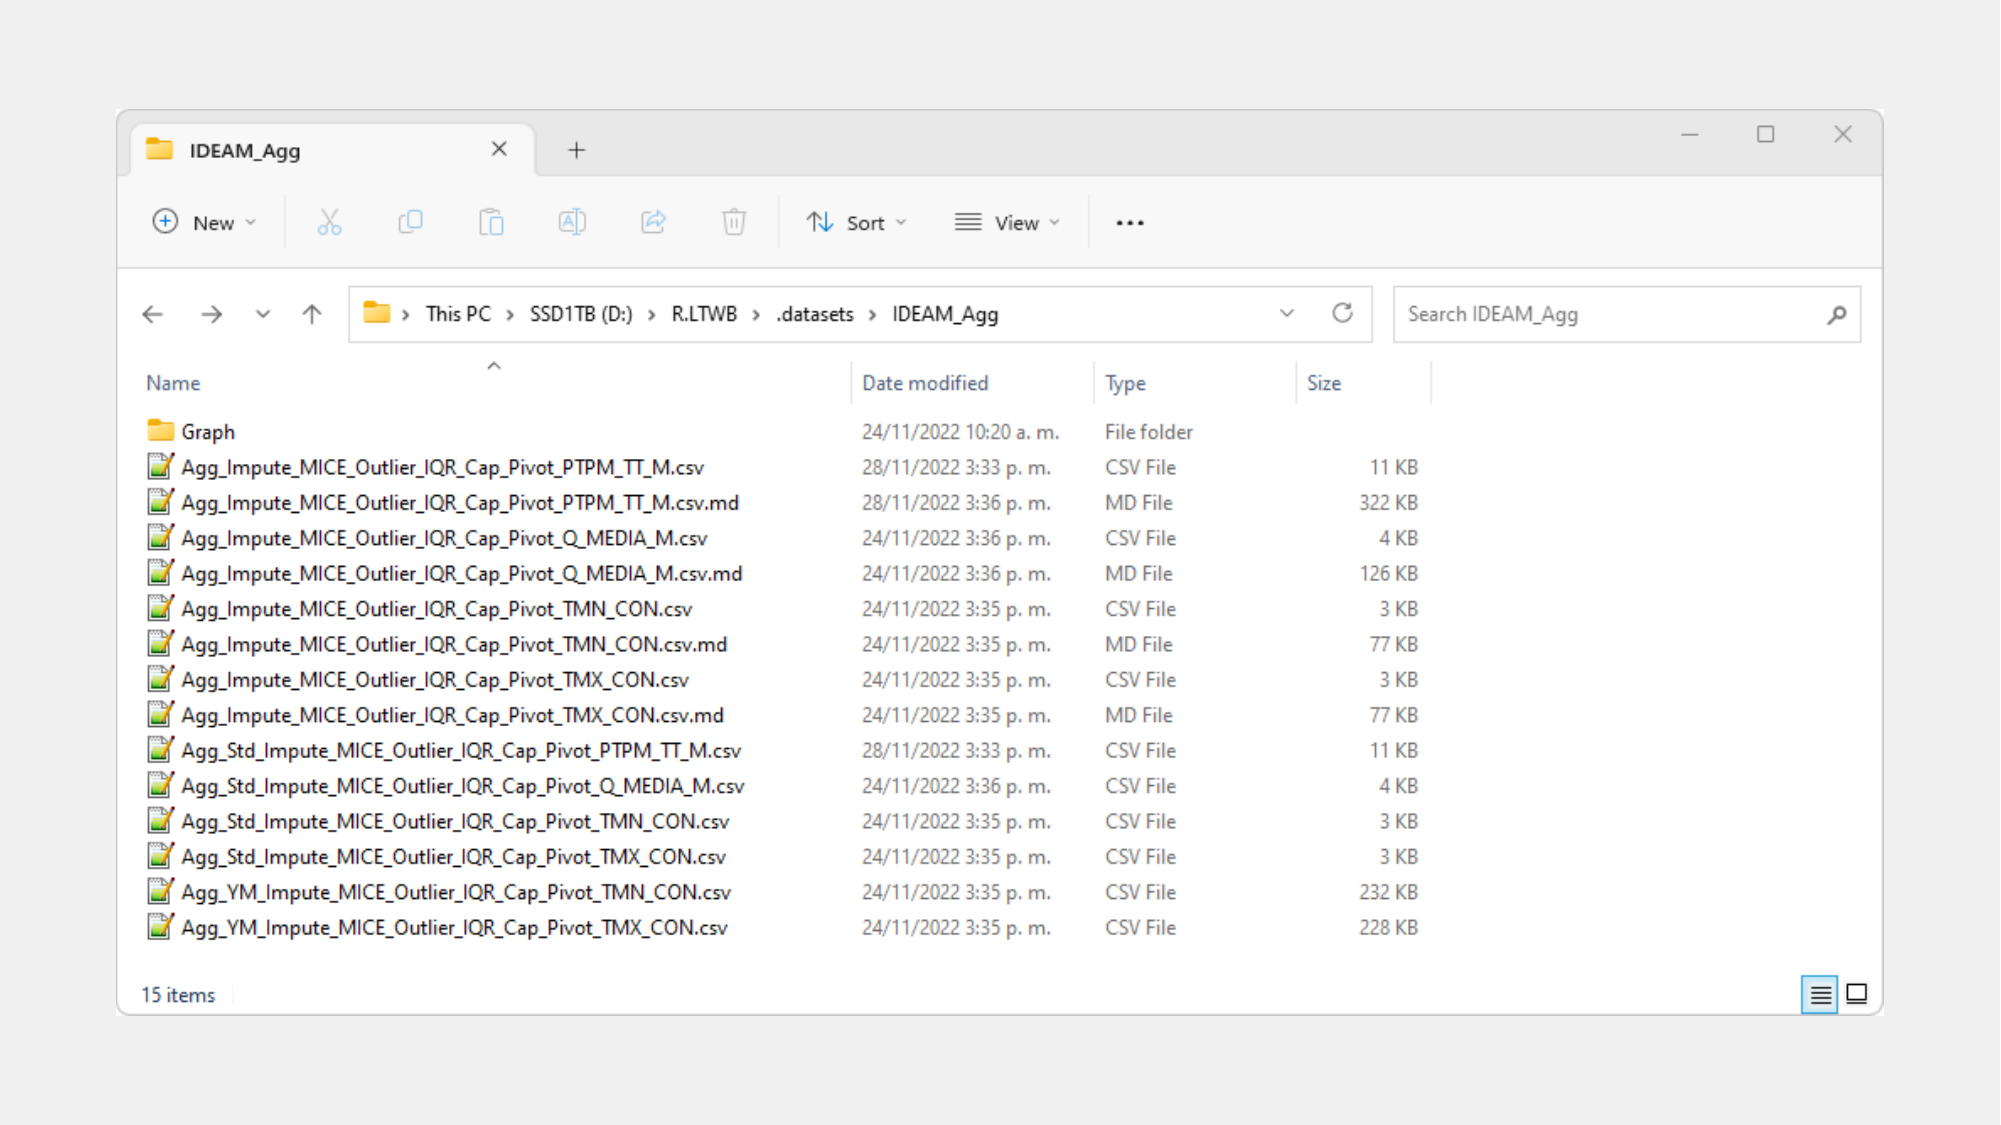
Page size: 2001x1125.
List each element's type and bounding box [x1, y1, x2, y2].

picture [116, 109, 1884, 1016]
